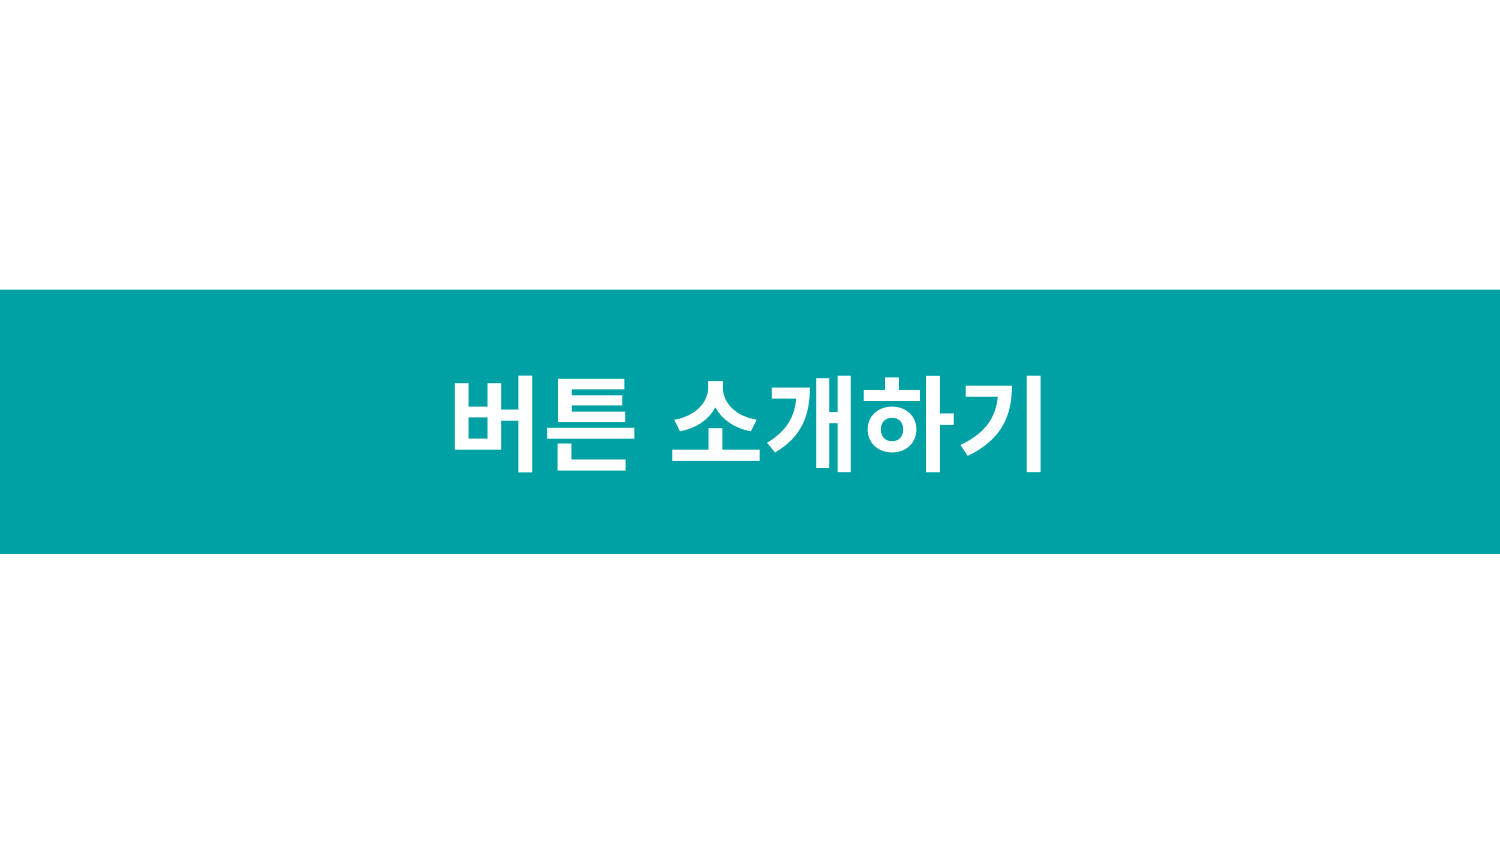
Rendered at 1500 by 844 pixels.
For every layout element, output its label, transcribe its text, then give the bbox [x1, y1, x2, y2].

title 버튼 소개하기 [51, 352, 1449, 491]
